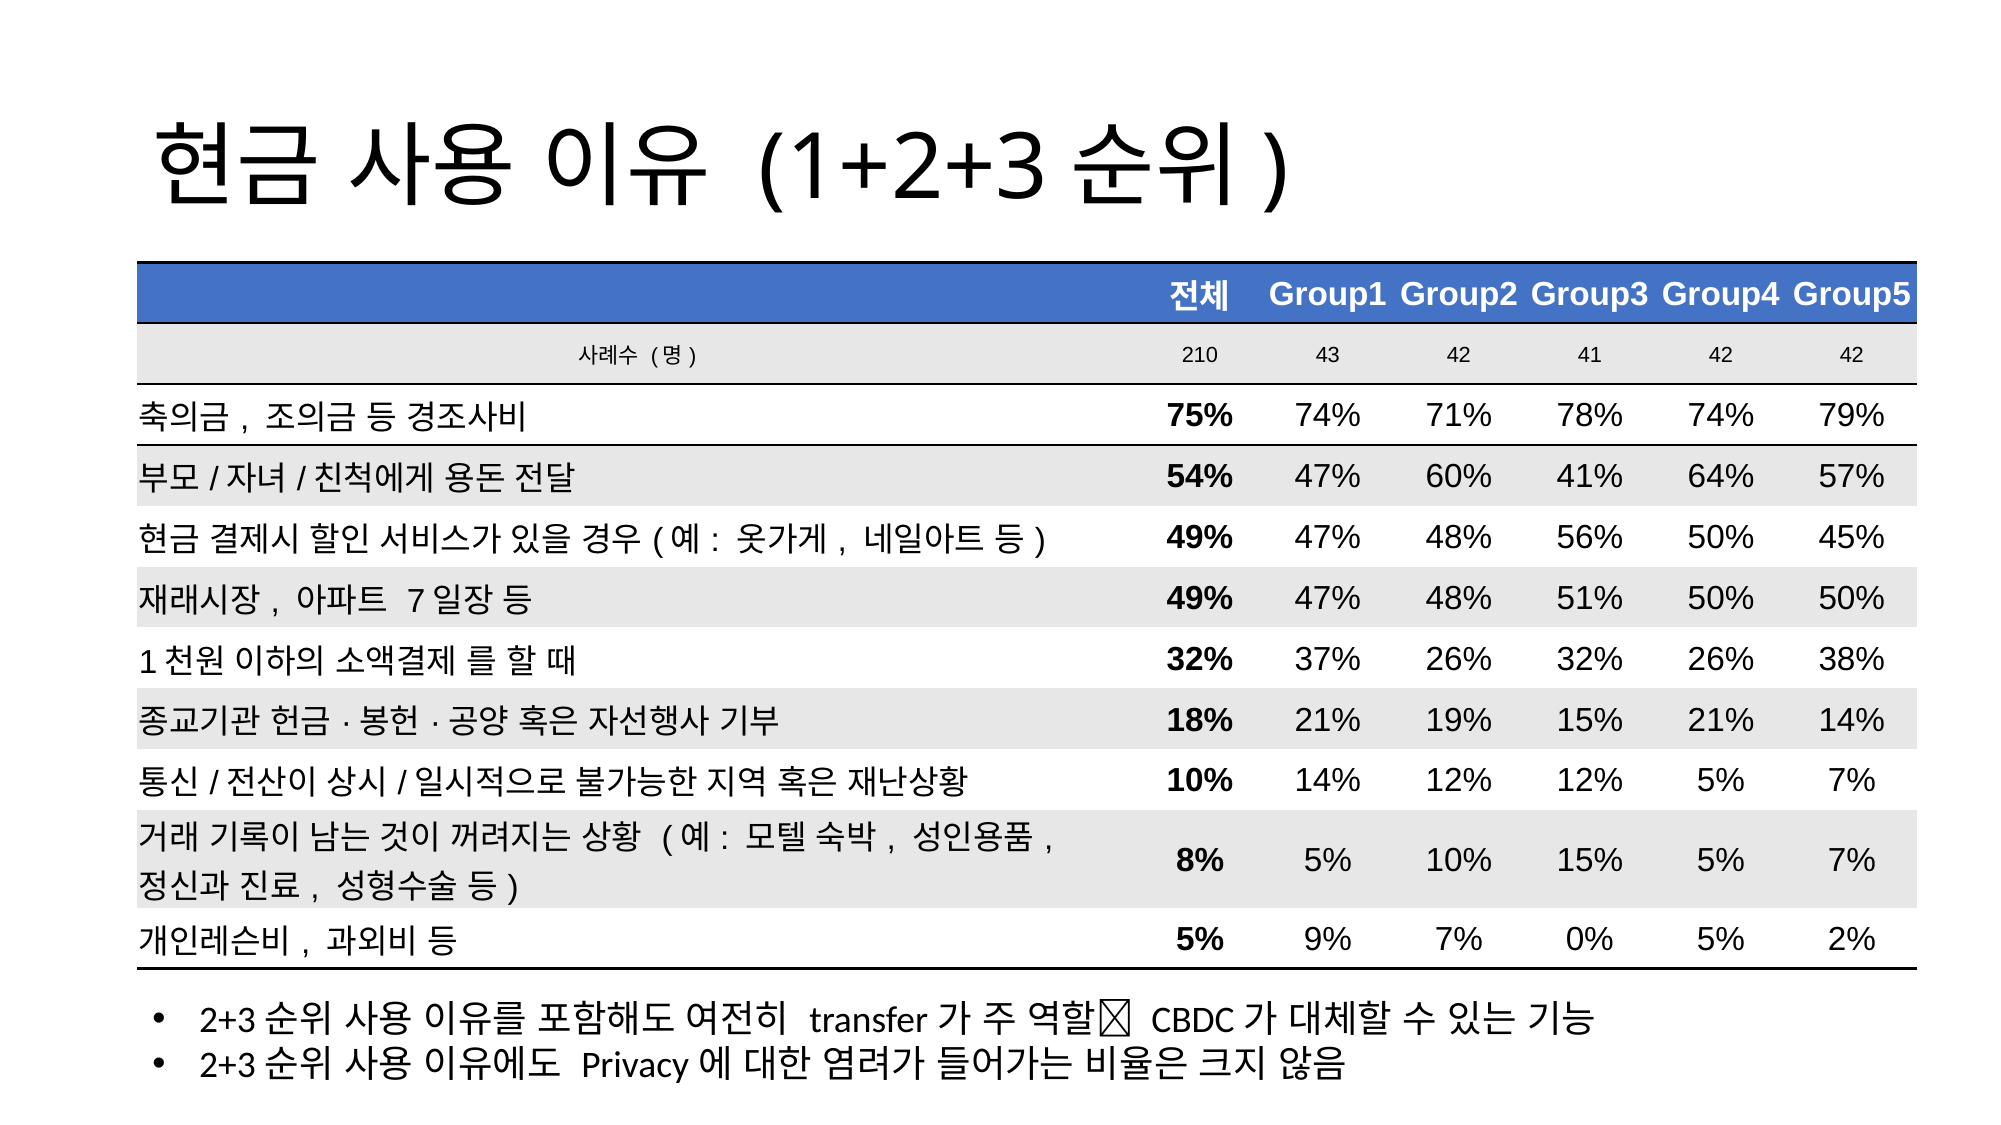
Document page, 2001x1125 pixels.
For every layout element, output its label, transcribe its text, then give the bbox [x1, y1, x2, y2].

table_cell 축의금, 조의금 등 경조사비 [137, 385, 1137, 444]
table_cell 79% [1786, 385, 1917, 444]
table_cell 10% [1393, 810, 1524, 908]
table_cell 41% [1524, 446, 1655, 506]
table_cell 49% [1137, 567, 1262, 627]
table_cell 5% [1262, 810, 1393, 908]
table_cell 54% [1137, 446, 1262, 506]
table_cell 거래 기록이 남는 것이 꺼려지는 상황 (예: 모텔 숙박, 성인용품, 정신과 진료, 성형수술 등) [137, 810, 1137, 908]
table_cell 5% [1137, 908, 1262, 967]
table_cell 38% [1786, 627, 1917, 688]
table_cell 47% [1262, 506, 1393, 567]
table_cell 개인레슨비, 과외비 등 [137, 908, 1137, 967]
table_header Group1 [1262, 264, 1393, 322]
table_cell 18% [1137, 688, 1262, 749]
table_cell 41 [1524, 324, 1655, 383]
table_cell 9% [1262, 908, 1393, 967]
table_cell 50% [1655, 506, 1786, 567]
table_cell 210 [1137, 324, 1262, 383]
table_cell 49% [1137, 506, 1262, 567]
table_cell 71% [1393, 385, 1524, 444]
table_cell 5% [1655, 749, 1786, 810]
table_cell 19% [1393, 688, 1524, 749]
table_cell 15% [1524, 810, 1655, 908]
table_cell 47% [1262, 446, 1393, 506]
table_cell 42 [1655, 324, 1786, 383]
text_box 2+3순위 사용 이유를 포함해도 여전히 transfer가 주 역할 CBDC가 대체할 수 있는 기능 2+3순위 사용 이유에도 Privacy에 대한 염려가 들어가는 비율은 크지 않음 [137, 987, 1900, 1093]
table_cell 5% [1655, 908, 1786, 967]
table_header [137, 264, 1137, 322]
table_cell 12% [1524, 749, 1655, 810]
table_cell 50% [1786, 567, 1917, 627]
table_cell 37% [1262, 627, 1393, 688]
table_cell 21% [1262, 688, 1393, 749]
table_cell 5% [1655, 810, 1786, 908]
table_cell 10% [1137, 749, 1262, 810]
table_cell 재래시장, 아파트 7일장 등 [137, 567, 1137, 627]
table_header 전체 [1137, 264, 1262, 322]
table_header Group2 [1393, 264, 1524, 322]
table_header Group4 [1655, 264, 1786, 322]
table_cell 0% [1524, 908, 1655, 967]
table_cell 50% [1655, 567, 1786, 627]
table_cell 43 [1262, 324, 1393, 383]
table_cell 7% [1393, 908, 1524, 967]
table_cell 75% [1137, 385, 1262, 444]
table_cell 26% [1655, 627, 1786, 688]
table_cell 60% [1393, 446, 1524, 506]
table_cell 74% [1655, 385, 1786, 444]
table_cell 42 [1786, 324, 1917, 383]
table_cell 47% [1262, 567, 1393, 627]
table_cell 57% [1786, 446, 1917, 506]
table_cell 48% [1393, 506, 1524, 567]
table_cell 8% [1137, 810, 1262, 908]
table_cell 21% [1655, 688, 1786, 749]
table_cell 45% [1786, 506, 1917, 567]
table_cell 사례수 (명) [137, 324, 1137, 383]
table_cell 32% [1137, 627, 1262, 688]
table_cell 78% [1524, 385, 1655, 444]
table_cell 42 [1393, 324, 1524, 383]
table_cell 51% [1524, 567, 1655, 627]
table_cell 부모/자녀/친척에게 용돈 전달 [137, 446, 1137, 506]
table_cell 현금 결제시 할인 서비스가 있을 경우(예: 옷가게, 네일아트 등) [137, 506, 1137, 567]
table_header Group3 [1524, 264, 1655, 322]
table_cell 7% [1786, 749, 1917, 810]
table_cell 64% [1655, 446, 1786, 506]
table_cell 14% [1786, 688, 1917, 749]
table_cell 15% [1524, 688, 1655, 749]
table_cell 74% [1262, 385, 1393, 444]
table_cell 종교기관 헌금·봉헌·공양 혹은 자선행사 기부 [137, 688, 1137, 749]
table_cell 32% [1524, 627, 1655, 688]
table_cell 통신/전산이 상시/일시적으로 불가능한 지역 혹은 재난상황 [137, 749, 1137, 810]
table_cell 2% [1786, 908, 1917, 967]
table_cell 56% [1524, 506, 1655, 567]
title 현금 사용 이유 (1+2+3순위) [137, 59, 1863, 261]
table_header Group5 [1786, 264, 1917, 322]
table_cell 14% [1262, 749, 1393, 810]
table_cell 1천원 이하의 소액결제 를 할 때 [137, 627, 1137, 688]
table_cell 26% [1393, 627, 1524, 688]
table_cell 48% [1393, 567, 1524, 627]
table_cell 7% [1786, 810, 1917, 908]
table_cell 12% [1393, 749, 1524, 810]
